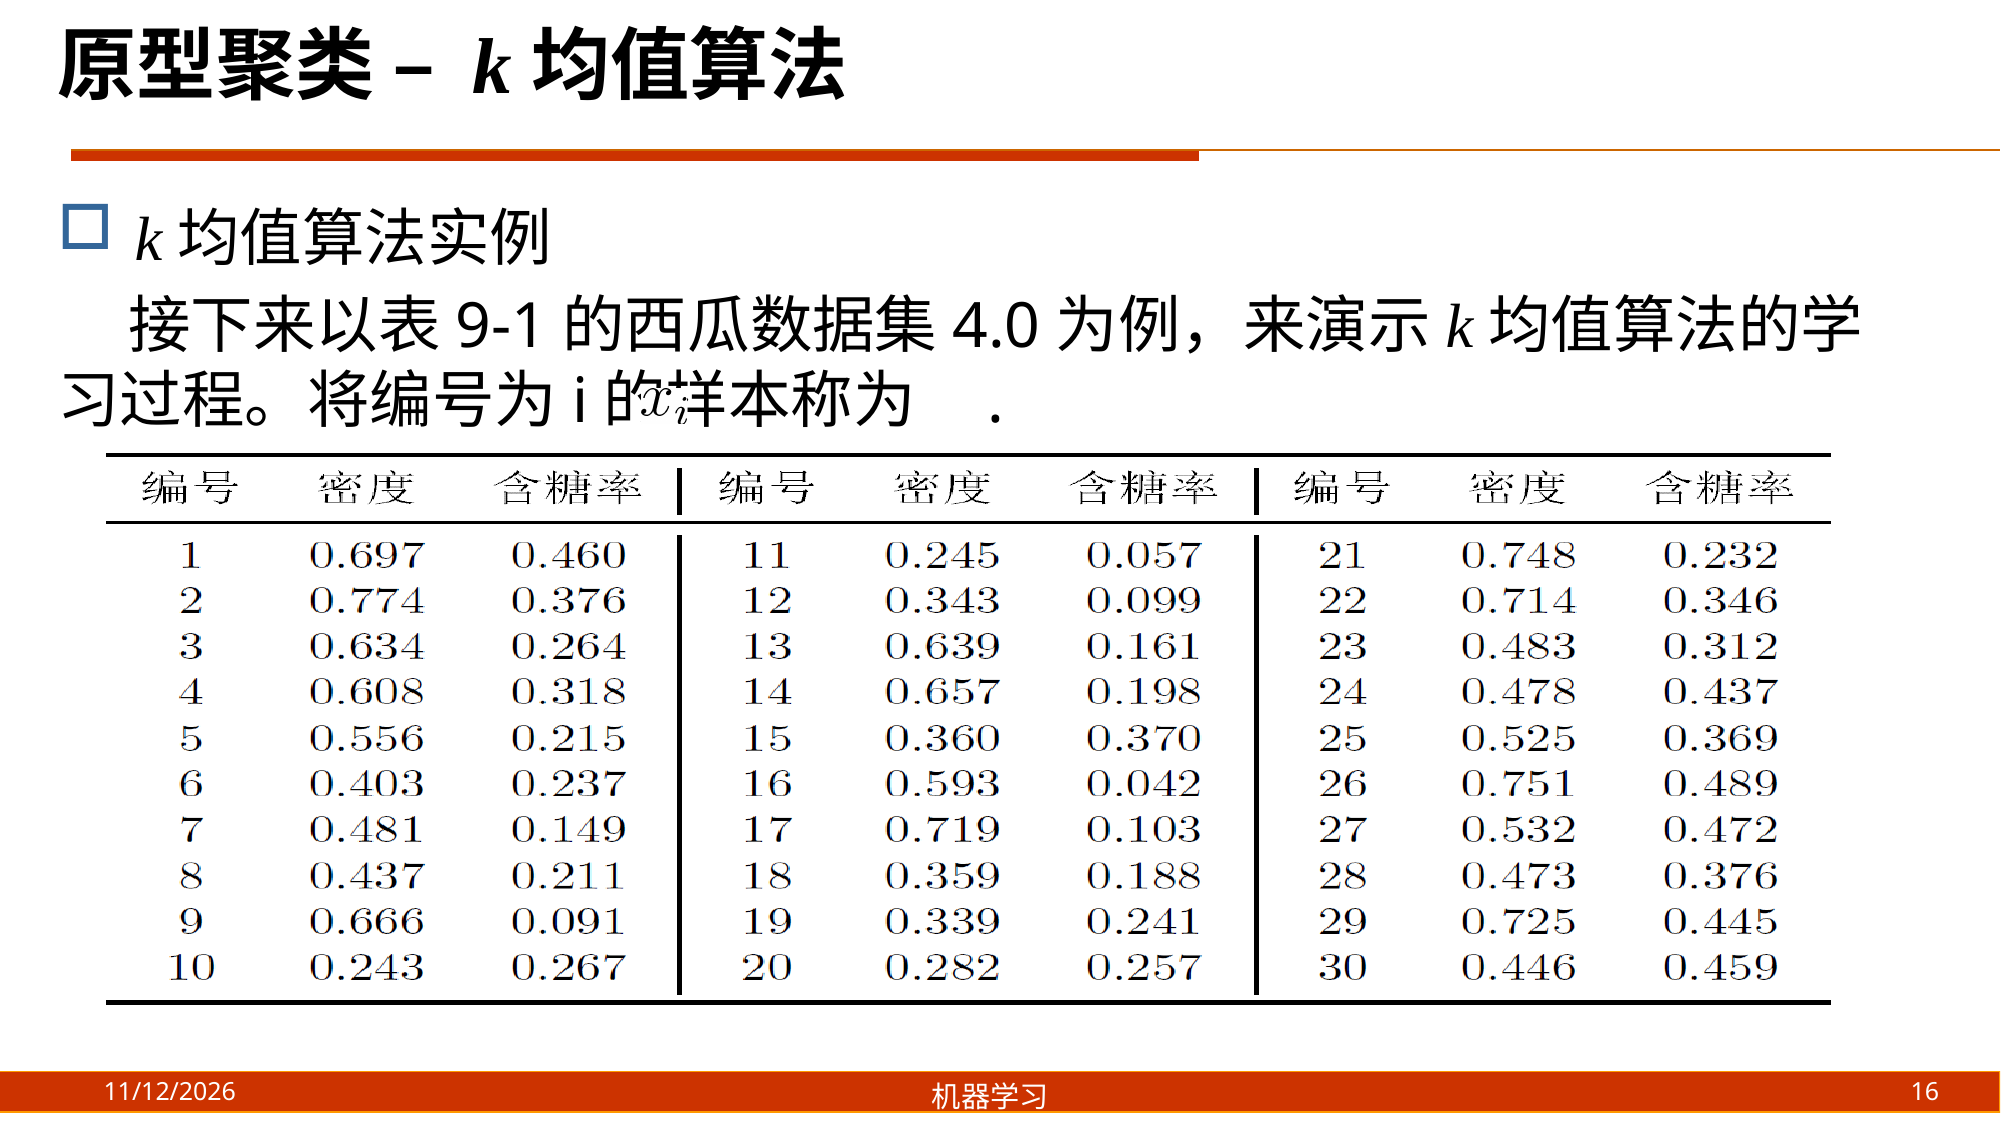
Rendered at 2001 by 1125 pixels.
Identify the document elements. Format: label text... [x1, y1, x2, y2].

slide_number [103, 1074, 538, 1115]
text_box 原型聚类 – k均值算法 [42, 7, 1337, 135]
slide_number 16 [1505, 1074, 1940, 1113]
picture [93, 449, 1841, 1009]
text_box k均值算法实例 接下来以表9-1的西瓜数据集4.0为例，来演示k均值算法的学习过程。将编号为i的样本称为 . [42, 190, 1940, 999]
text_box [639, 382, 690, 431]
